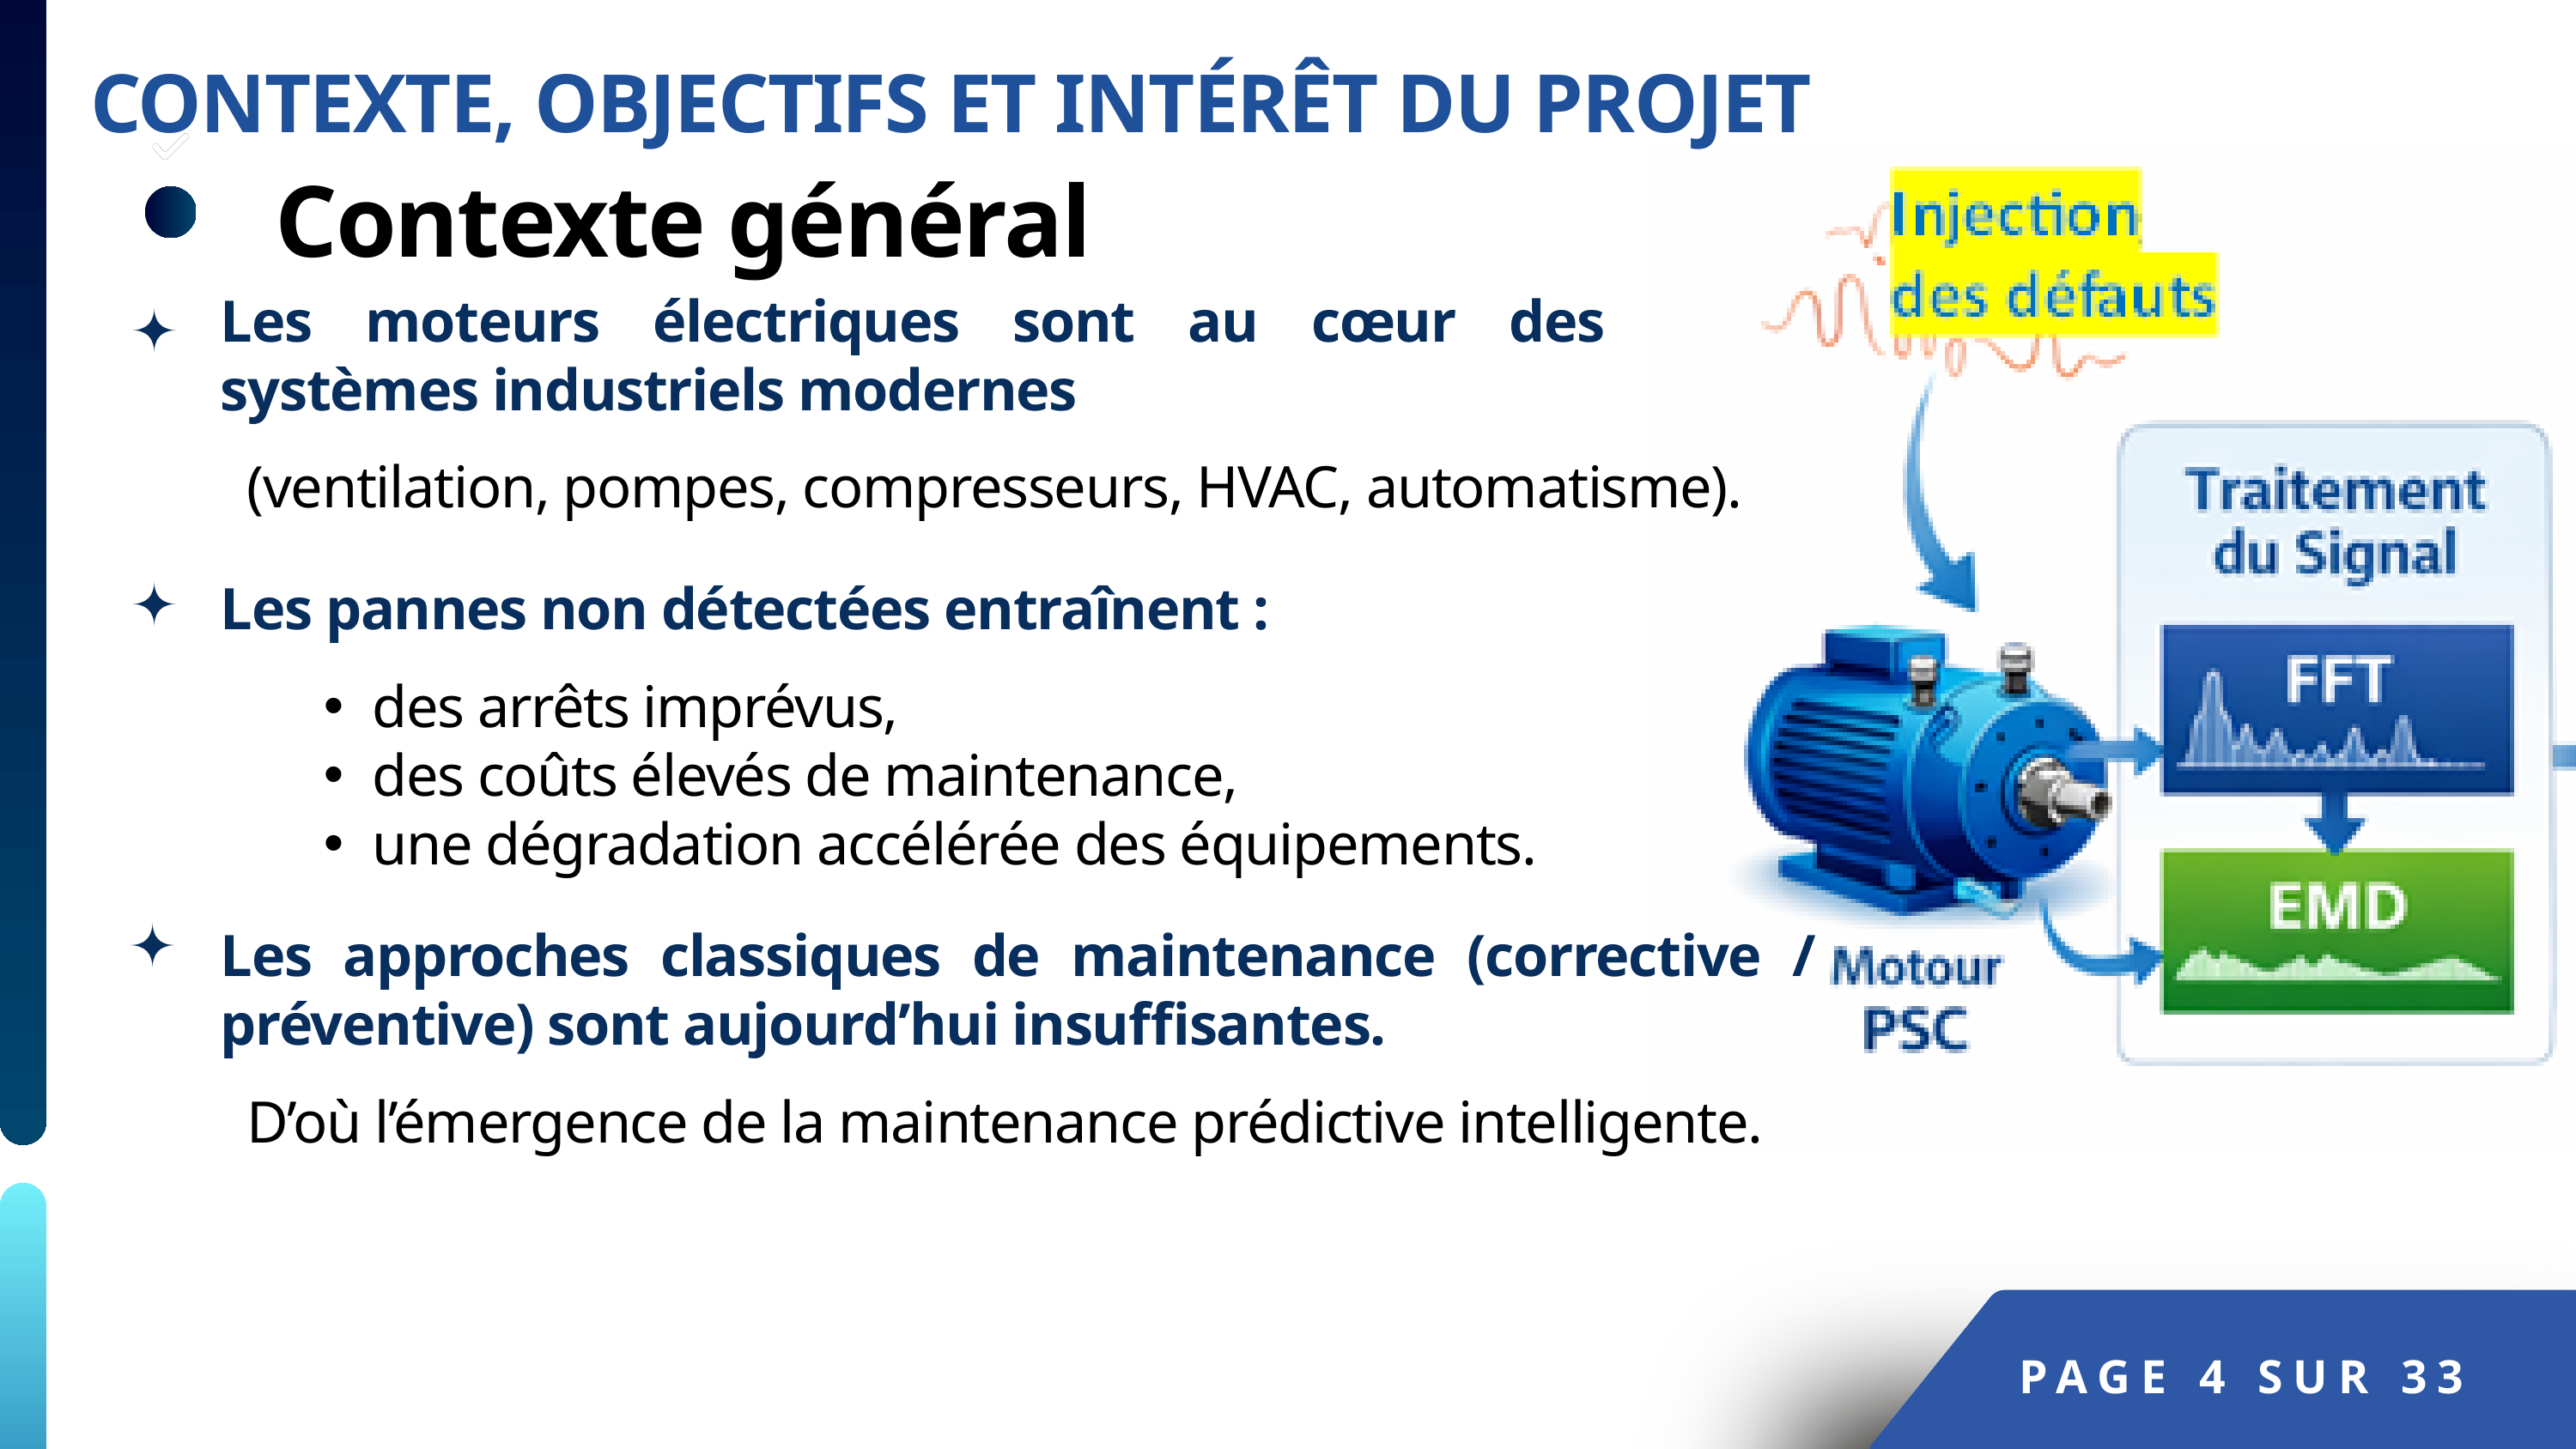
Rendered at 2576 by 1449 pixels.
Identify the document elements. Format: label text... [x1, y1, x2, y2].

text_box Contexte général [275, 149, 1453, 277]
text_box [1865, 1289, 2576, 1449]
text_box [129, 921, 176, 969]
text_box Les moteurs électriques sont au cœur des systèmes industriels modernes [220, 284, 1605, 422]
text_box [131, 306, 178, 354]
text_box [144, 185, 197, 239]
text_box [1628, 1239, 2576, 1449]
text_box CONTEXTE, OBJECTIFS ET INTÉRÊT DU PROJET [89, 36, 2345, 149]
text_box [152, 149, 189, 160]
text_box Les approches classiques de maintenance (corrective / préventive) sont aujourd’hui insuffisantes. [220, 919, 1646, 1057]
text_box D’où l’émergence de la maintenance prédictive intelligente. [246, 1085, 1649, 1155]
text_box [0, 0, 46, 1145]
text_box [0, 1182, 46, 1449]
text_box des arrêts imprévus, des coûts élevés de maintenance, une dégradation accélérée des équipements. [275, 670, 1597, 919]
text_box [131, 580, 178, 628]
text_box (ventilation, pompes, compresseurs, HVAC, automatisme). [246, 450, 1646, 519]
text_box Les pannes non détectées entraînent : [220, 573, 1356, 642]
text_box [1650, 144, 2576, 1149]
